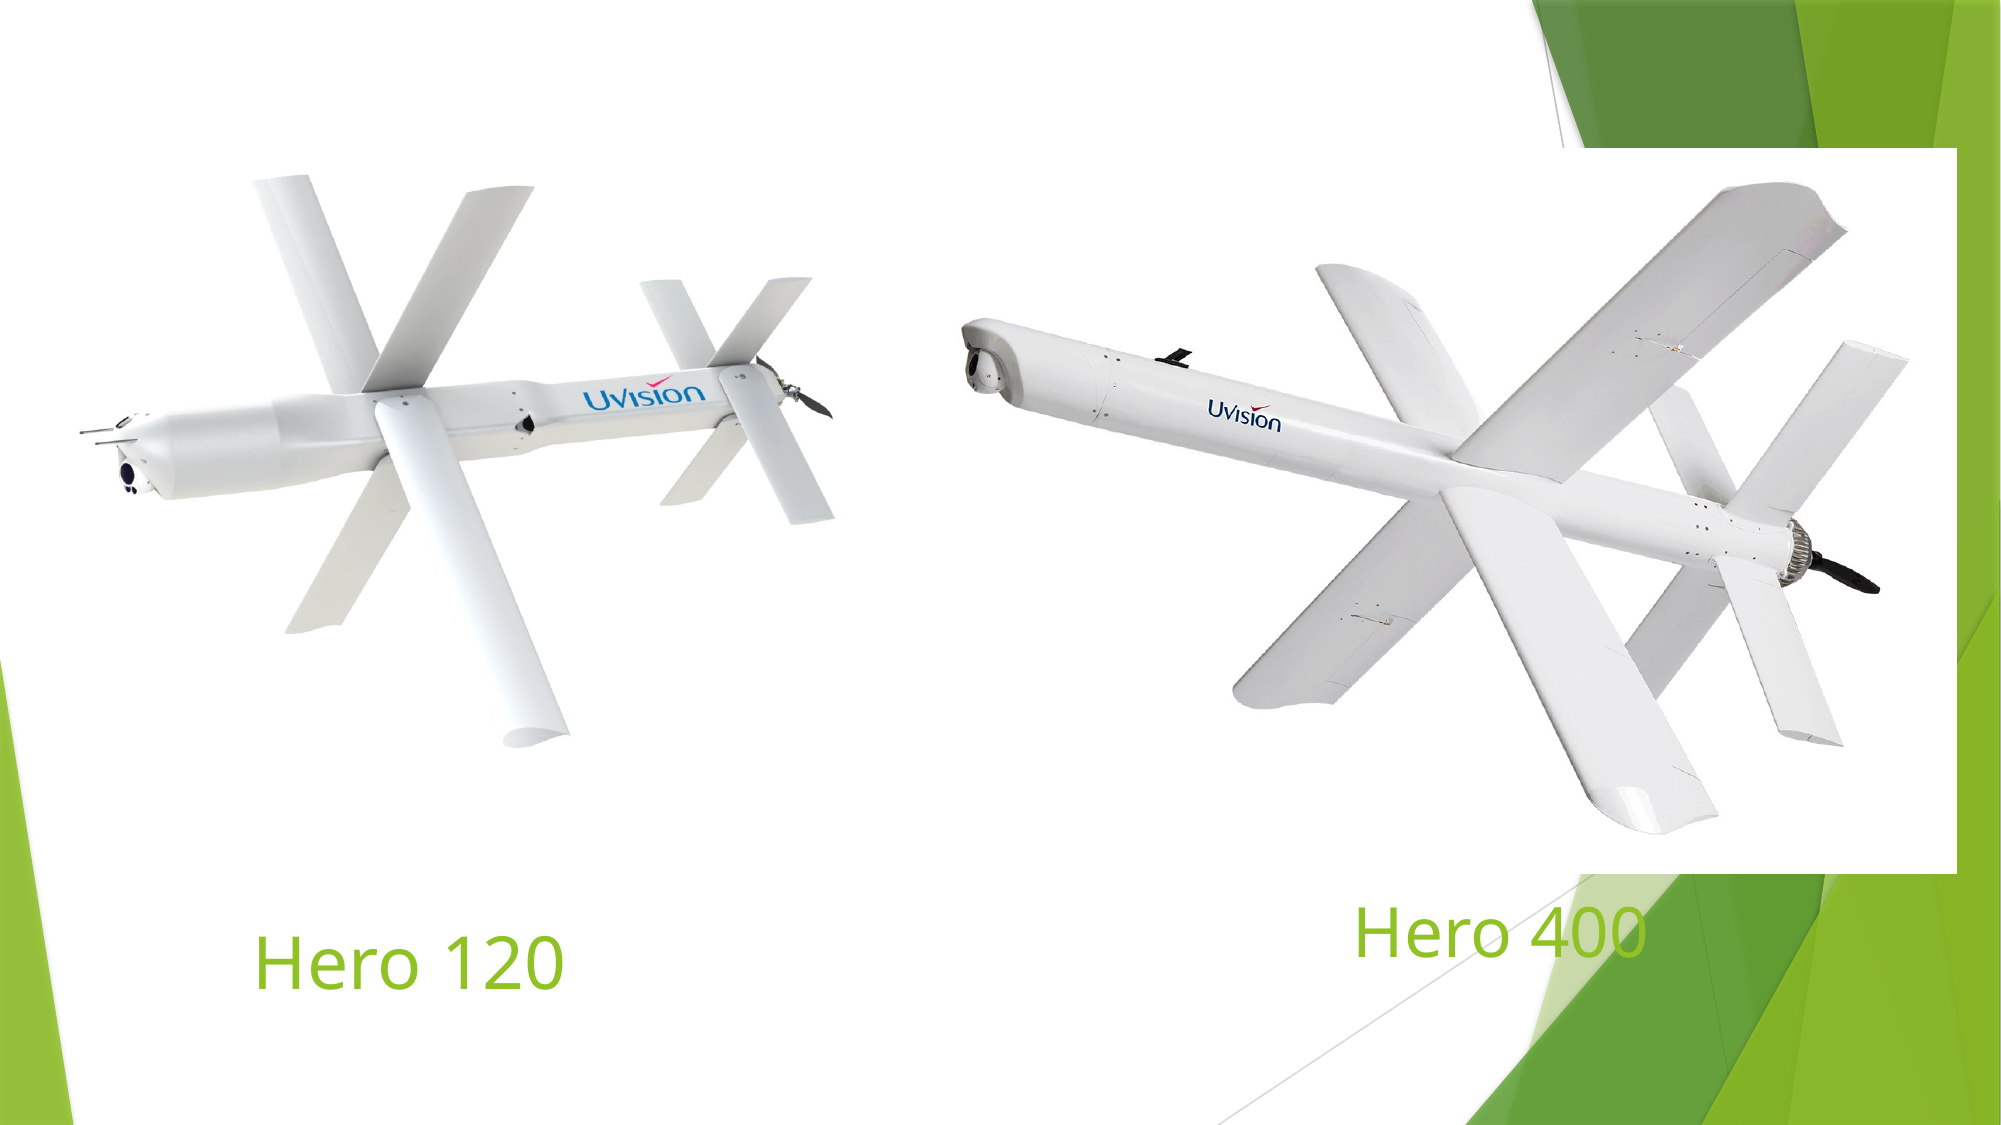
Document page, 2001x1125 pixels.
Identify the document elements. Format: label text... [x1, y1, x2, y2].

picture [69, 148, 1958, 874]
title Hero 120 [237, 907, 625, 1012]
text_box Hero 400 [1337, 888, 1696, 1063]
